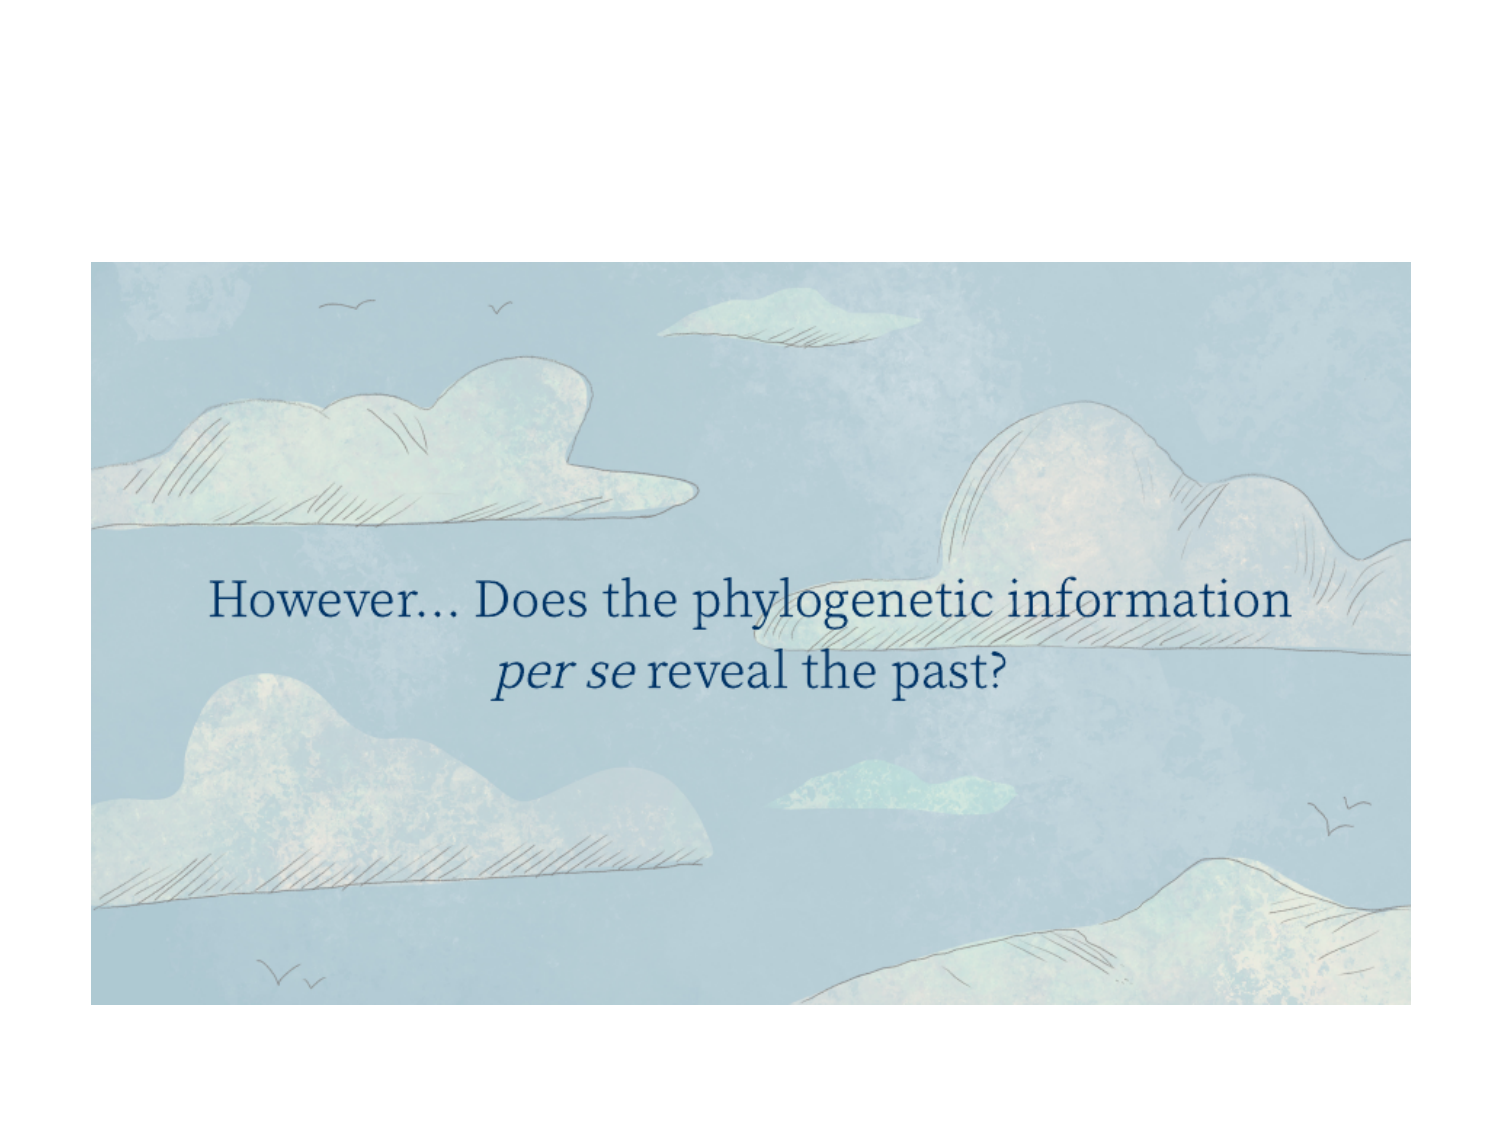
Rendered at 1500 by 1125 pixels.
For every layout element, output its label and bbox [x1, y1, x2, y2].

picture [91, 262, 1411, 1005]
